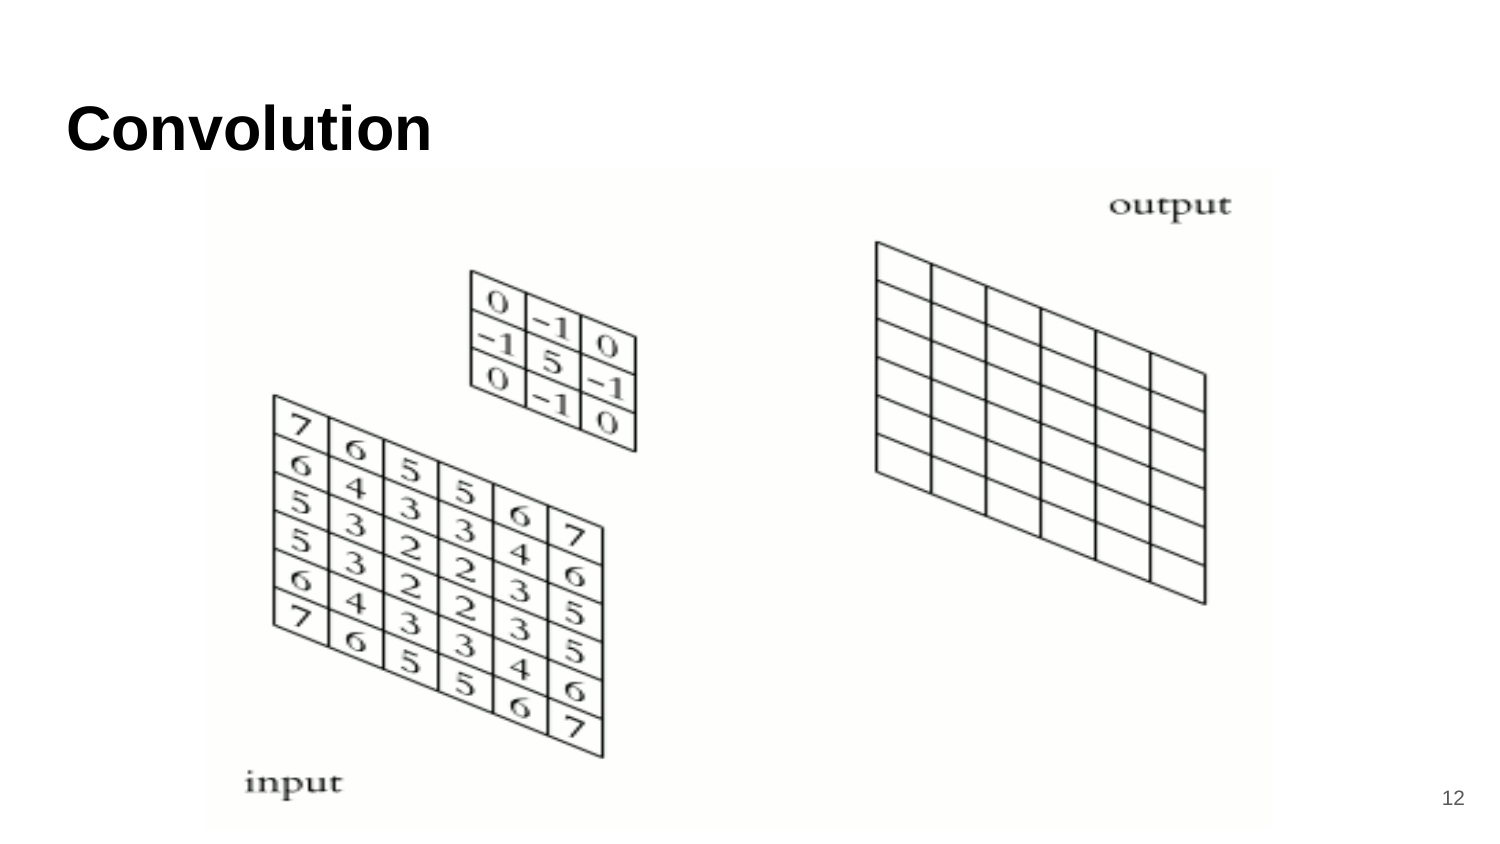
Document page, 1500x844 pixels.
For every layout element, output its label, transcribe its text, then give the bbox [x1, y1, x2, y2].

title Convolution [51, 72, 1449, 167]
slide_number ‹#› [1389, 764, 1480, 830]
picture [205, 168, 1273, 830]
